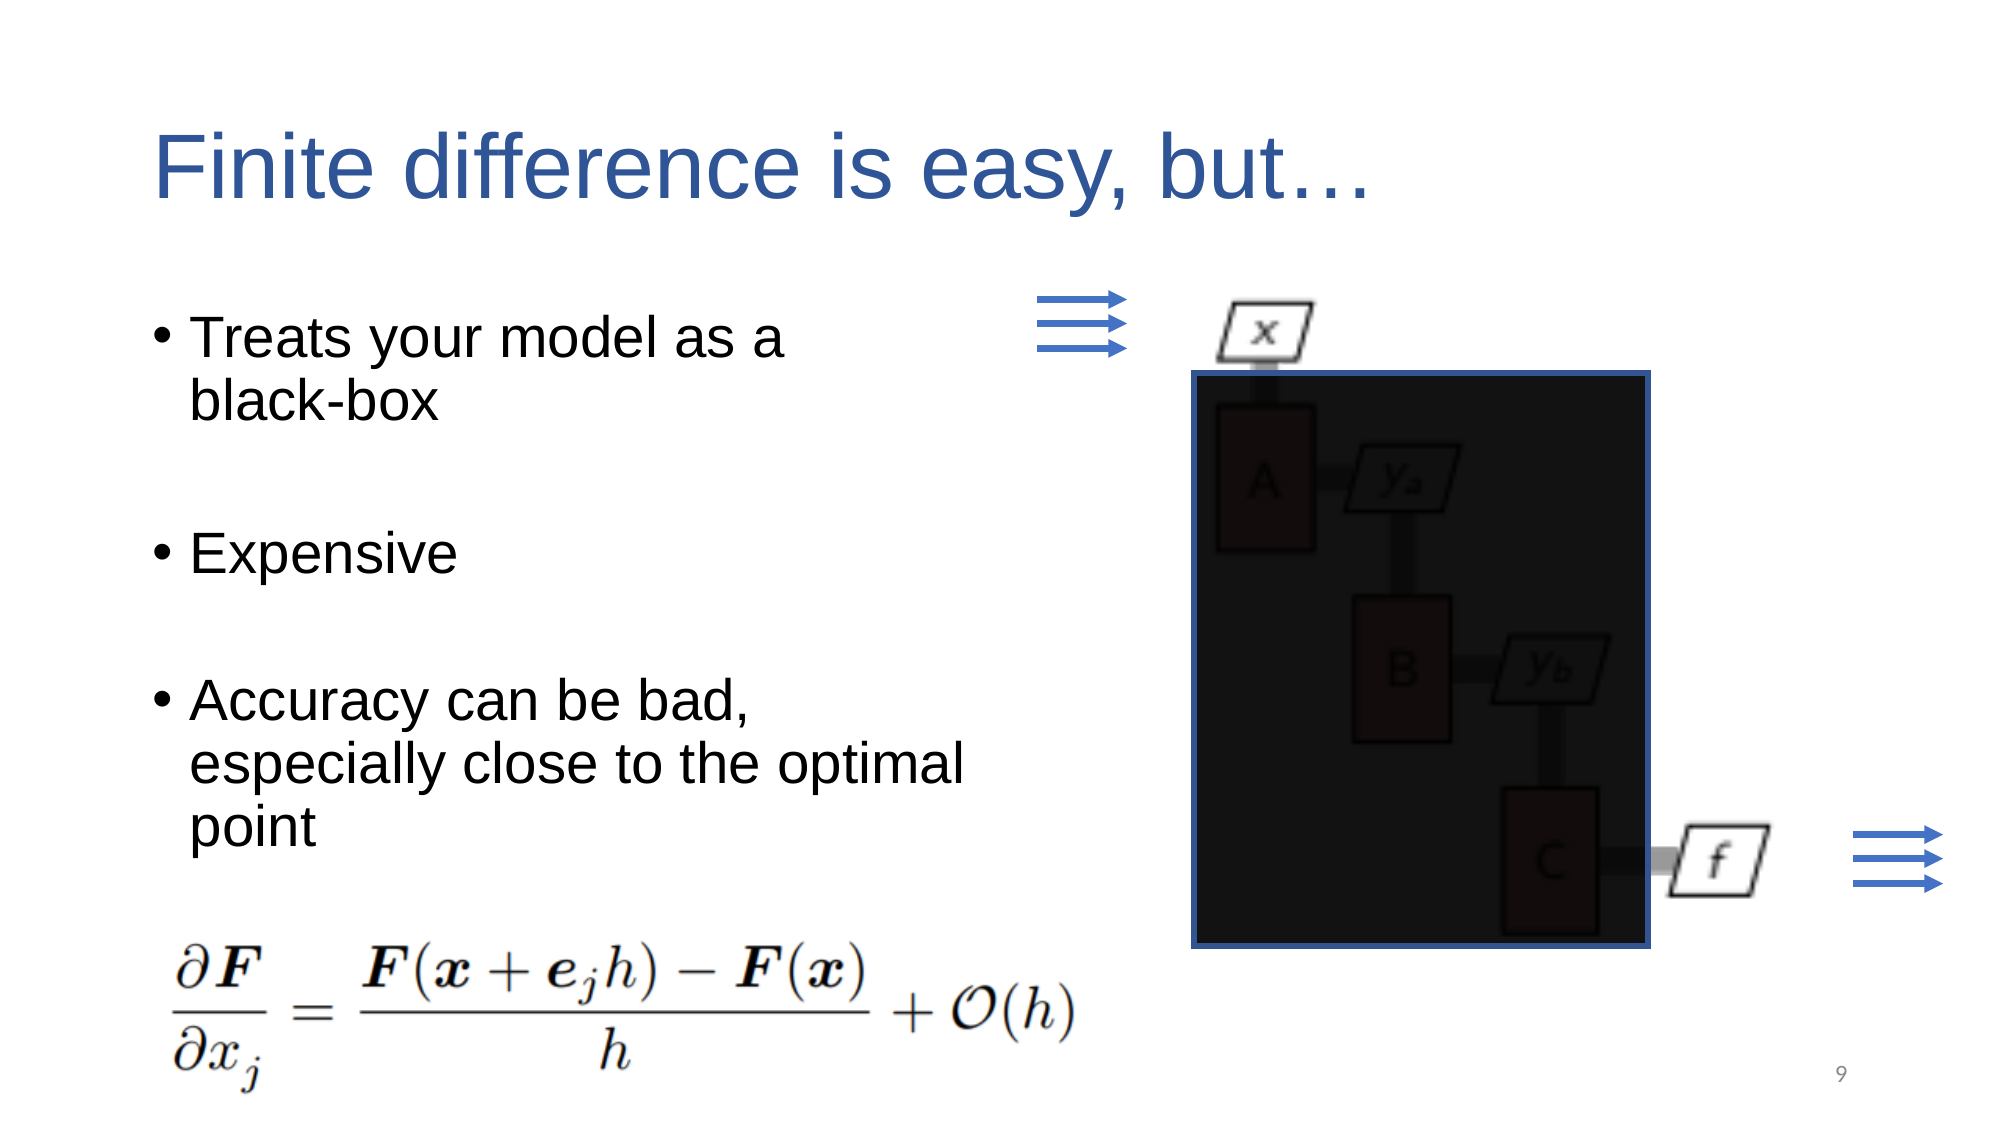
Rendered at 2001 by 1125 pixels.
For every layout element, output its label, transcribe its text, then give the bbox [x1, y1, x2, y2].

title Finite difference is easy, but… [137, 59, 1863, 278]
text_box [1037, 261, 1944, 1015]
picture [100, 927, 1083, 1102]
list Treats your model as a black-box Expensive Accuracy can be bad, especially close to the optimal point [137, 299, 1008, 927]
slide_number 9 [1412, 1042, 1863, 1103]
